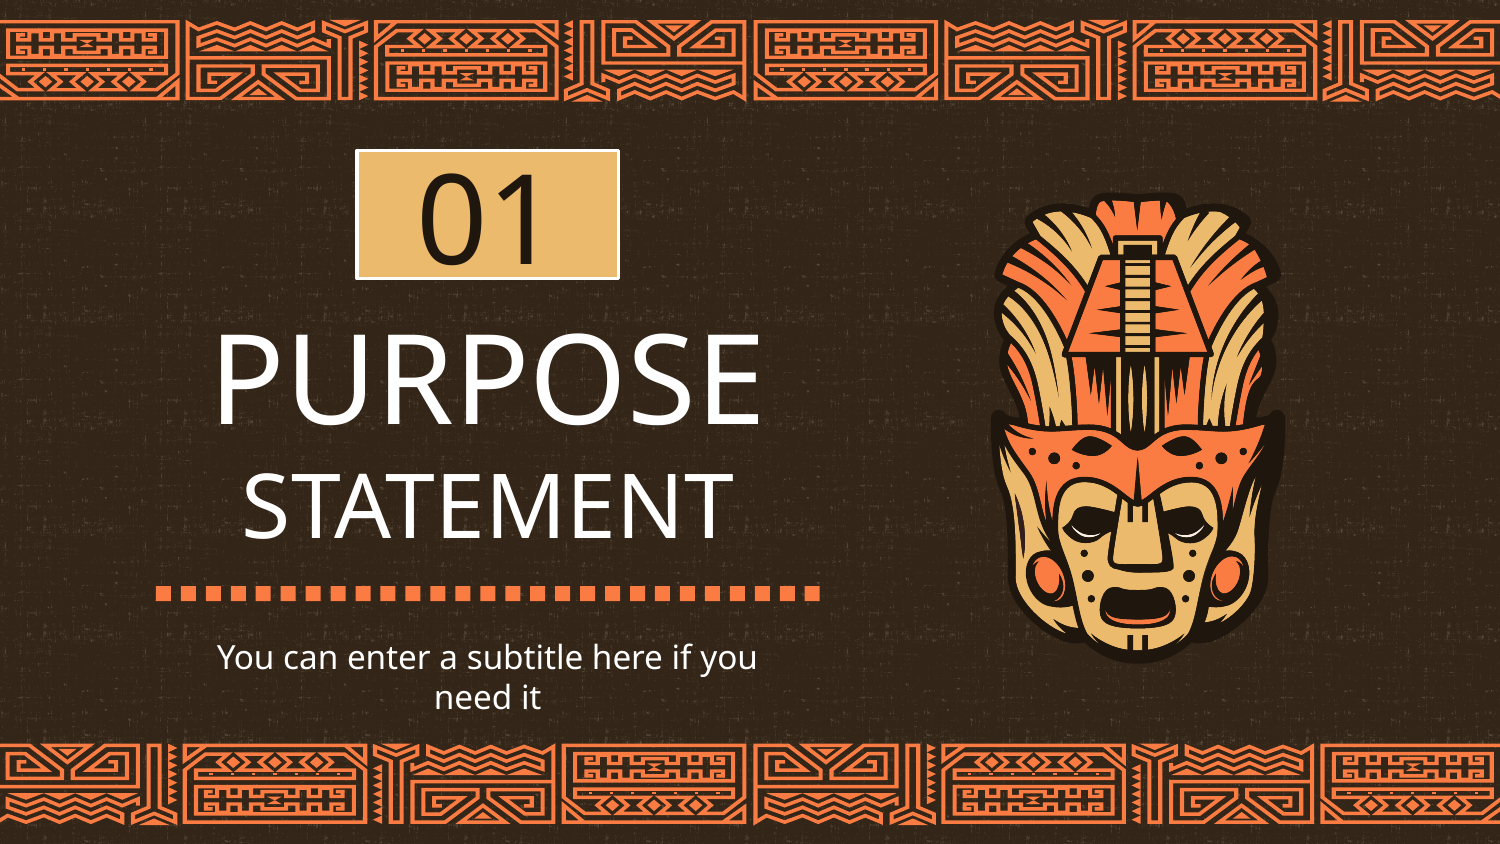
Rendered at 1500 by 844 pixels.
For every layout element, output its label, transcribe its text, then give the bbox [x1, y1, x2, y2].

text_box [0, 19, 1500, 103]
title 01 [355, 149, 620, 280]
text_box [0, 743, 1500, 826]
title PURPOSE STATEMENT [116, 289, 859, 567]
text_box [155, 585, 820, 602]
subtitle You can enter a subtitle here if you need it [192, 621, 784, 695]
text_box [989, 192, 1287, 664]
